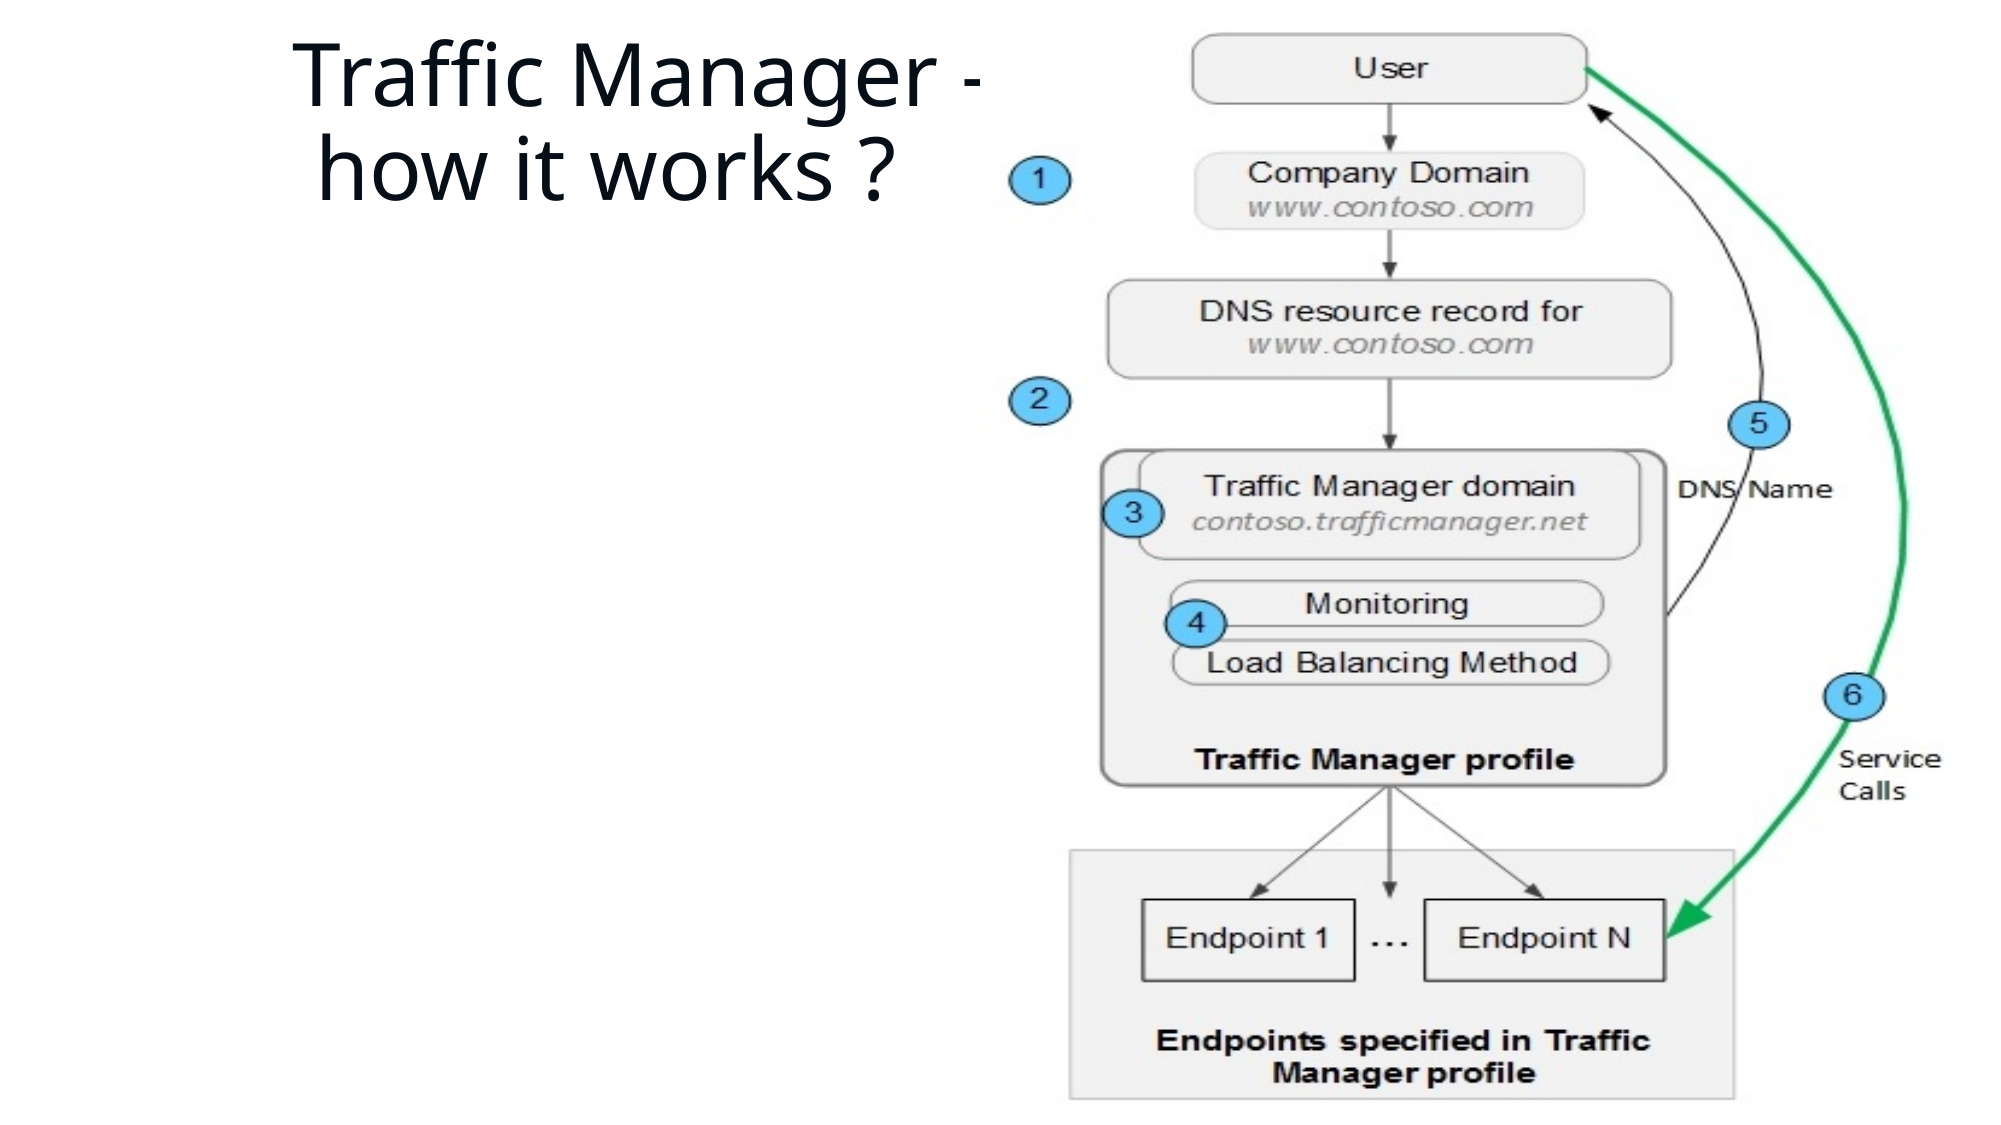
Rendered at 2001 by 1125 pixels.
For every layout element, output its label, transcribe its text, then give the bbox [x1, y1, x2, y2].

picture [980, 12, 1977, 1125]
title Traffic Manager – how it works ? [287, 21, 980, 229]
